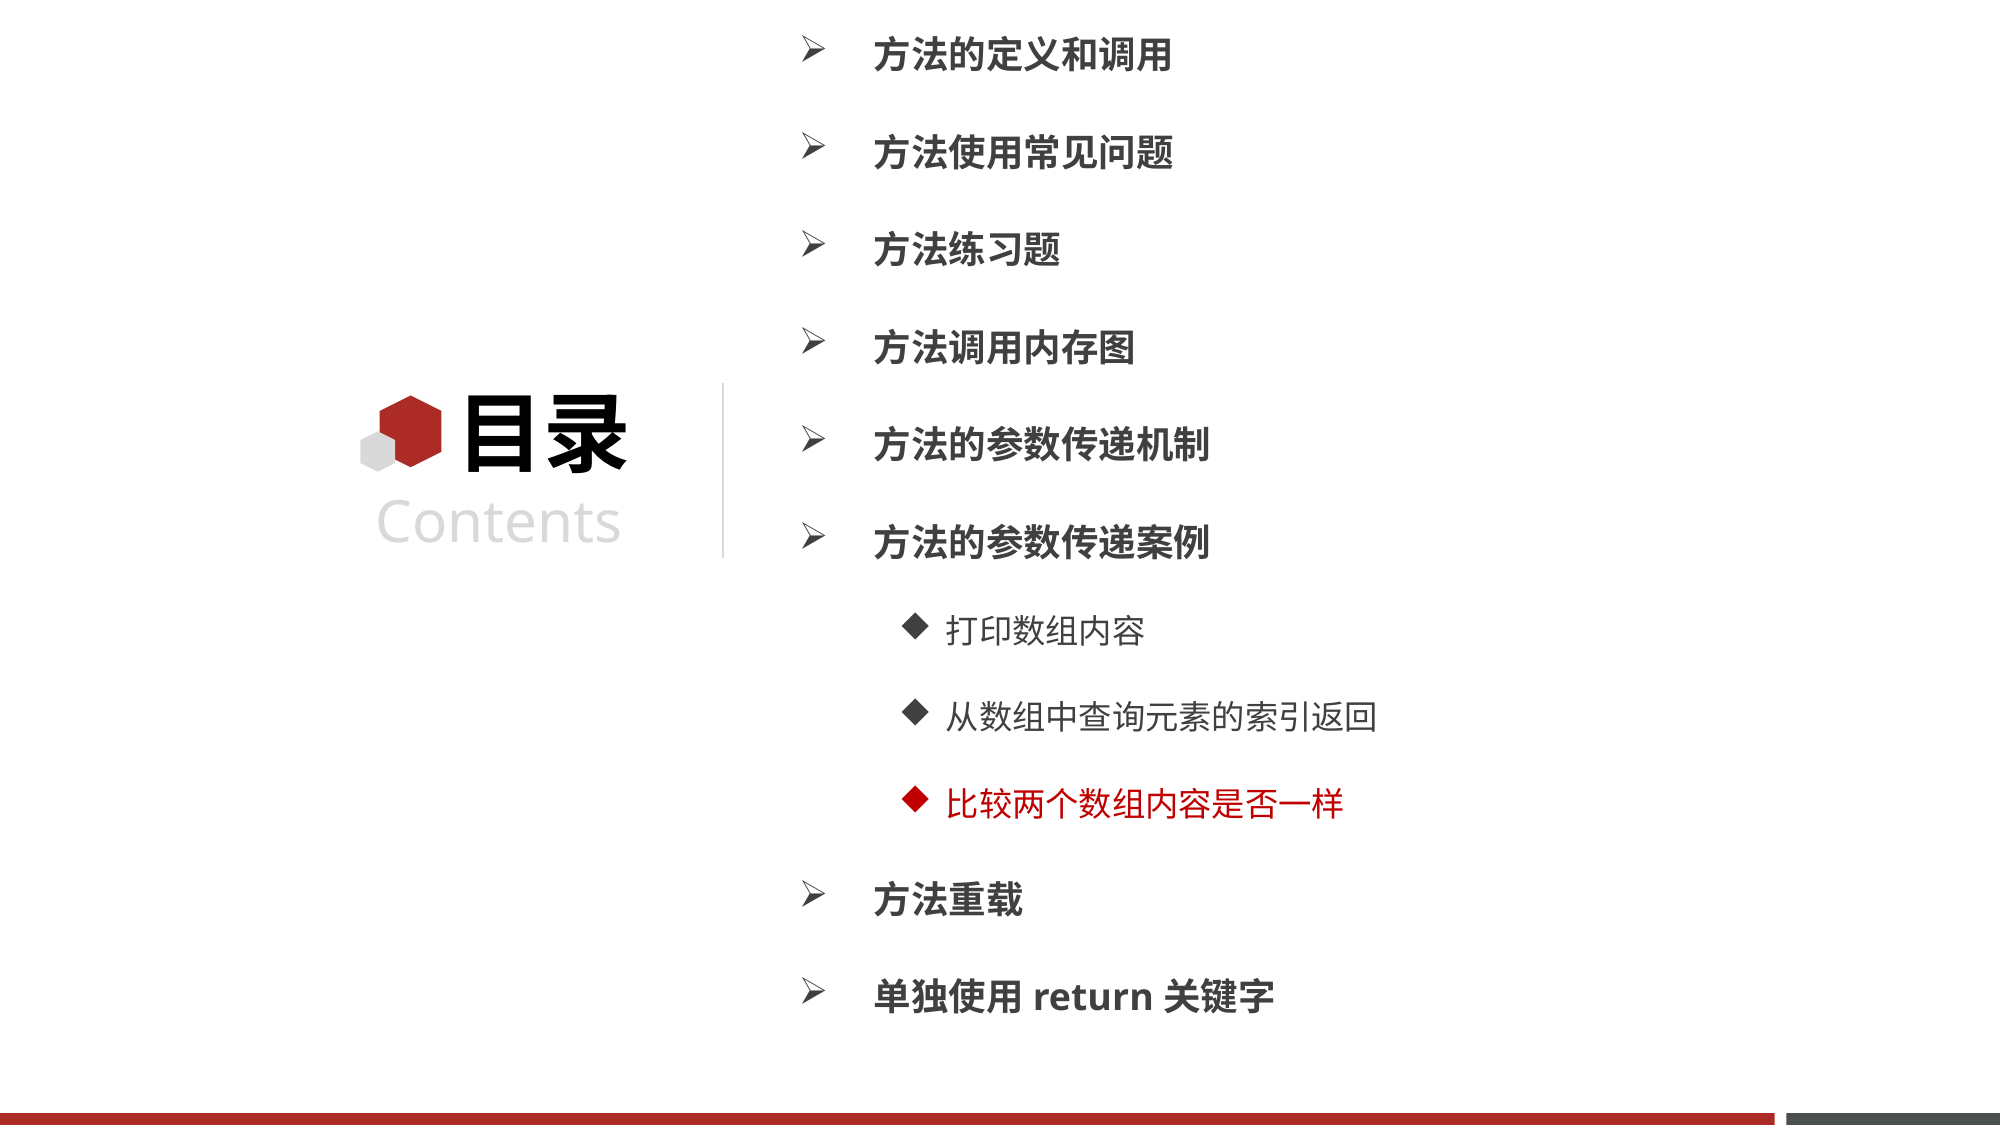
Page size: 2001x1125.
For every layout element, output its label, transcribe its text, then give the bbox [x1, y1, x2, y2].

list 方法的定义和调用 方法使用常见问题 方法练习题 方法调用内存图 方法的参数传递机制 方法的参数传递案例 打印数组内容 从数组中查询元素的索引返回 比较两个数组内容是否一样 方法重载 单独使用return关键字 [784, 76, 1804, 1026]
